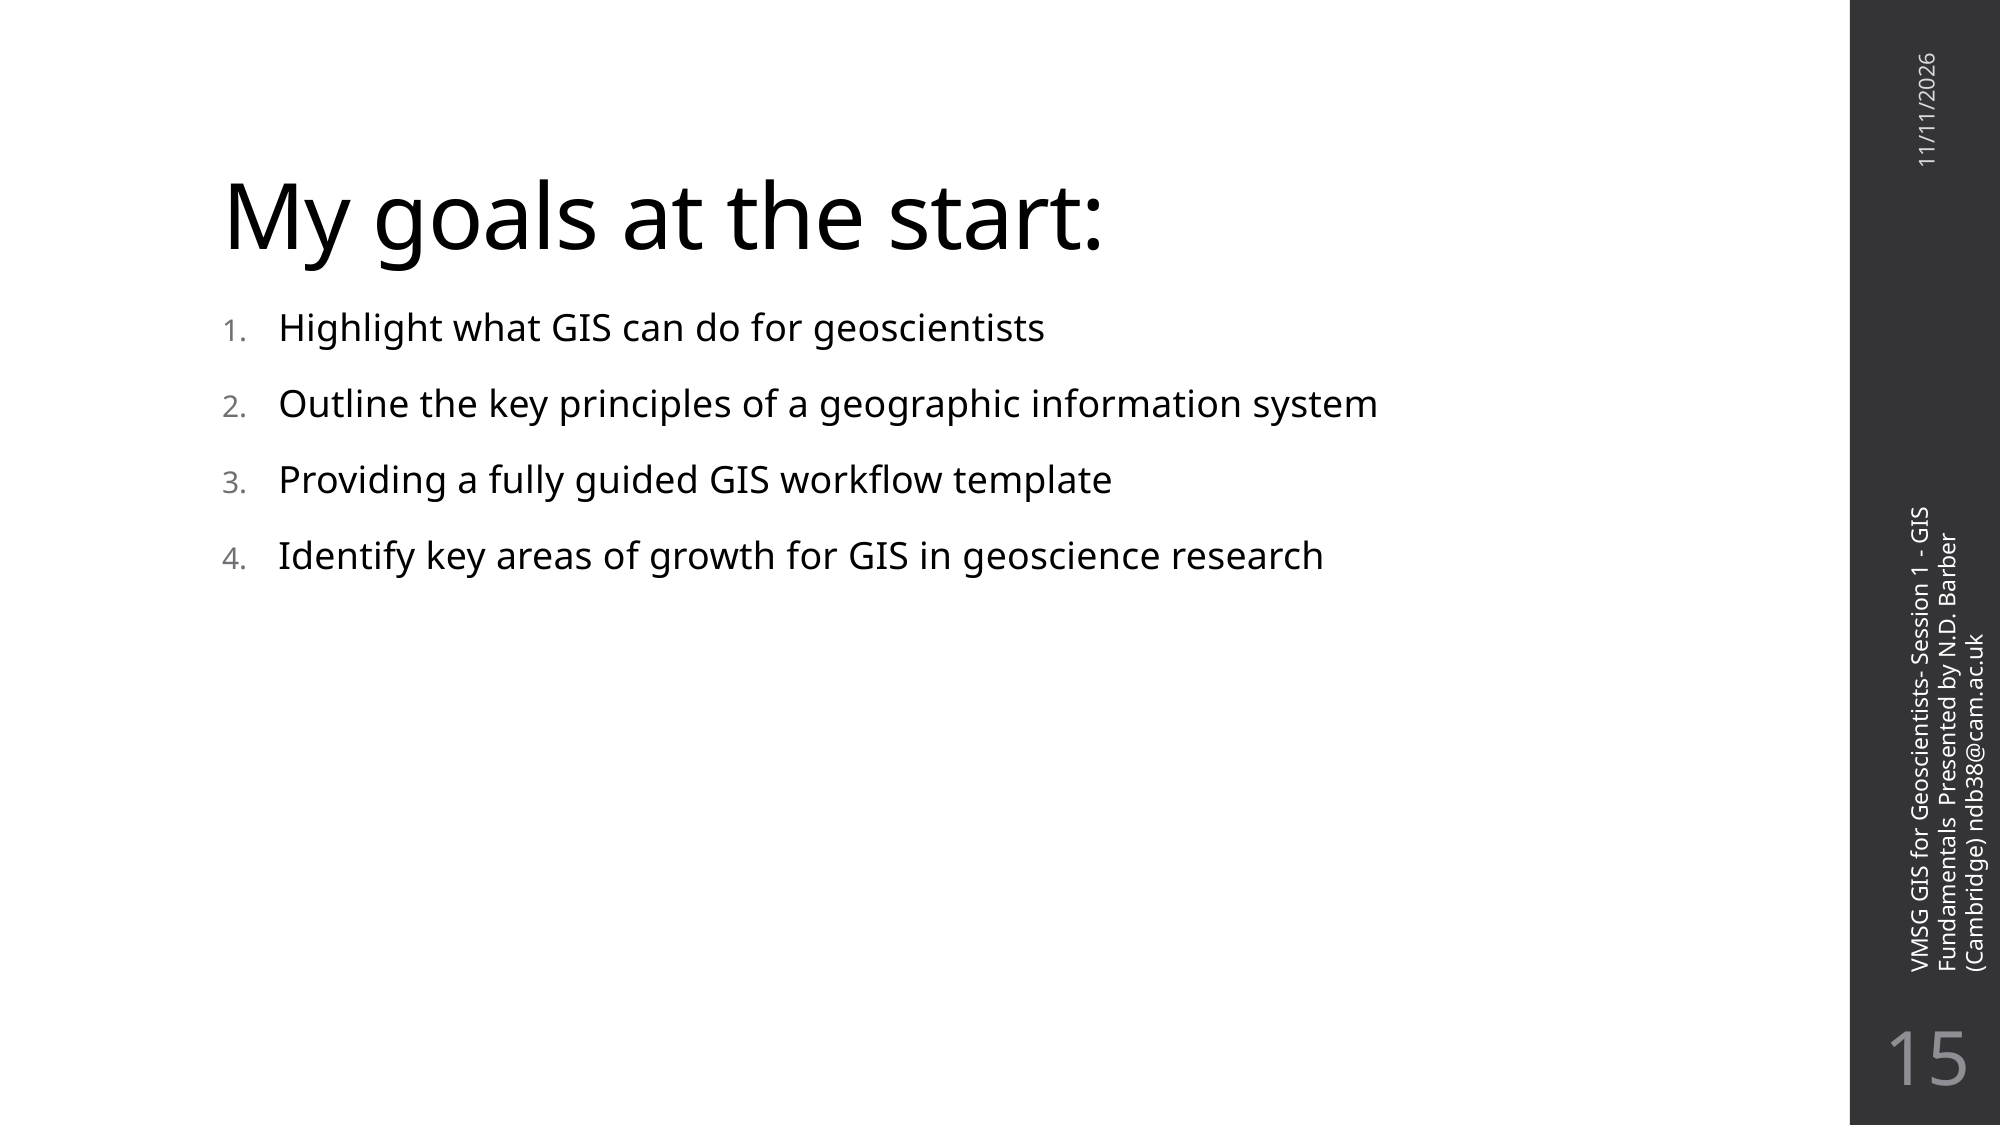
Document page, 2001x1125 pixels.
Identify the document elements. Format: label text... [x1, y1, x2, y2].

title My goals at the start: [206, 60, 1797, 278]
footer VMSG GIS for Geoscientists- Session 1 - GIS Fundamentals Presented by N.D. Barber (Cambridge) ndb38@cam.ac.uk [1897, 400, 1958, 988]
list Highlight what GIS can do for geoscientists Outline the key principles of a geographic information system Providing a fully guided GIS workflow template Identify key areas of growth for GIS in geoscience research [206, 299, 1617, 1014]
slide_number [1897, 37, 1958, 351]
slide_number 14 [1852, 1012, 2000, 1110]
